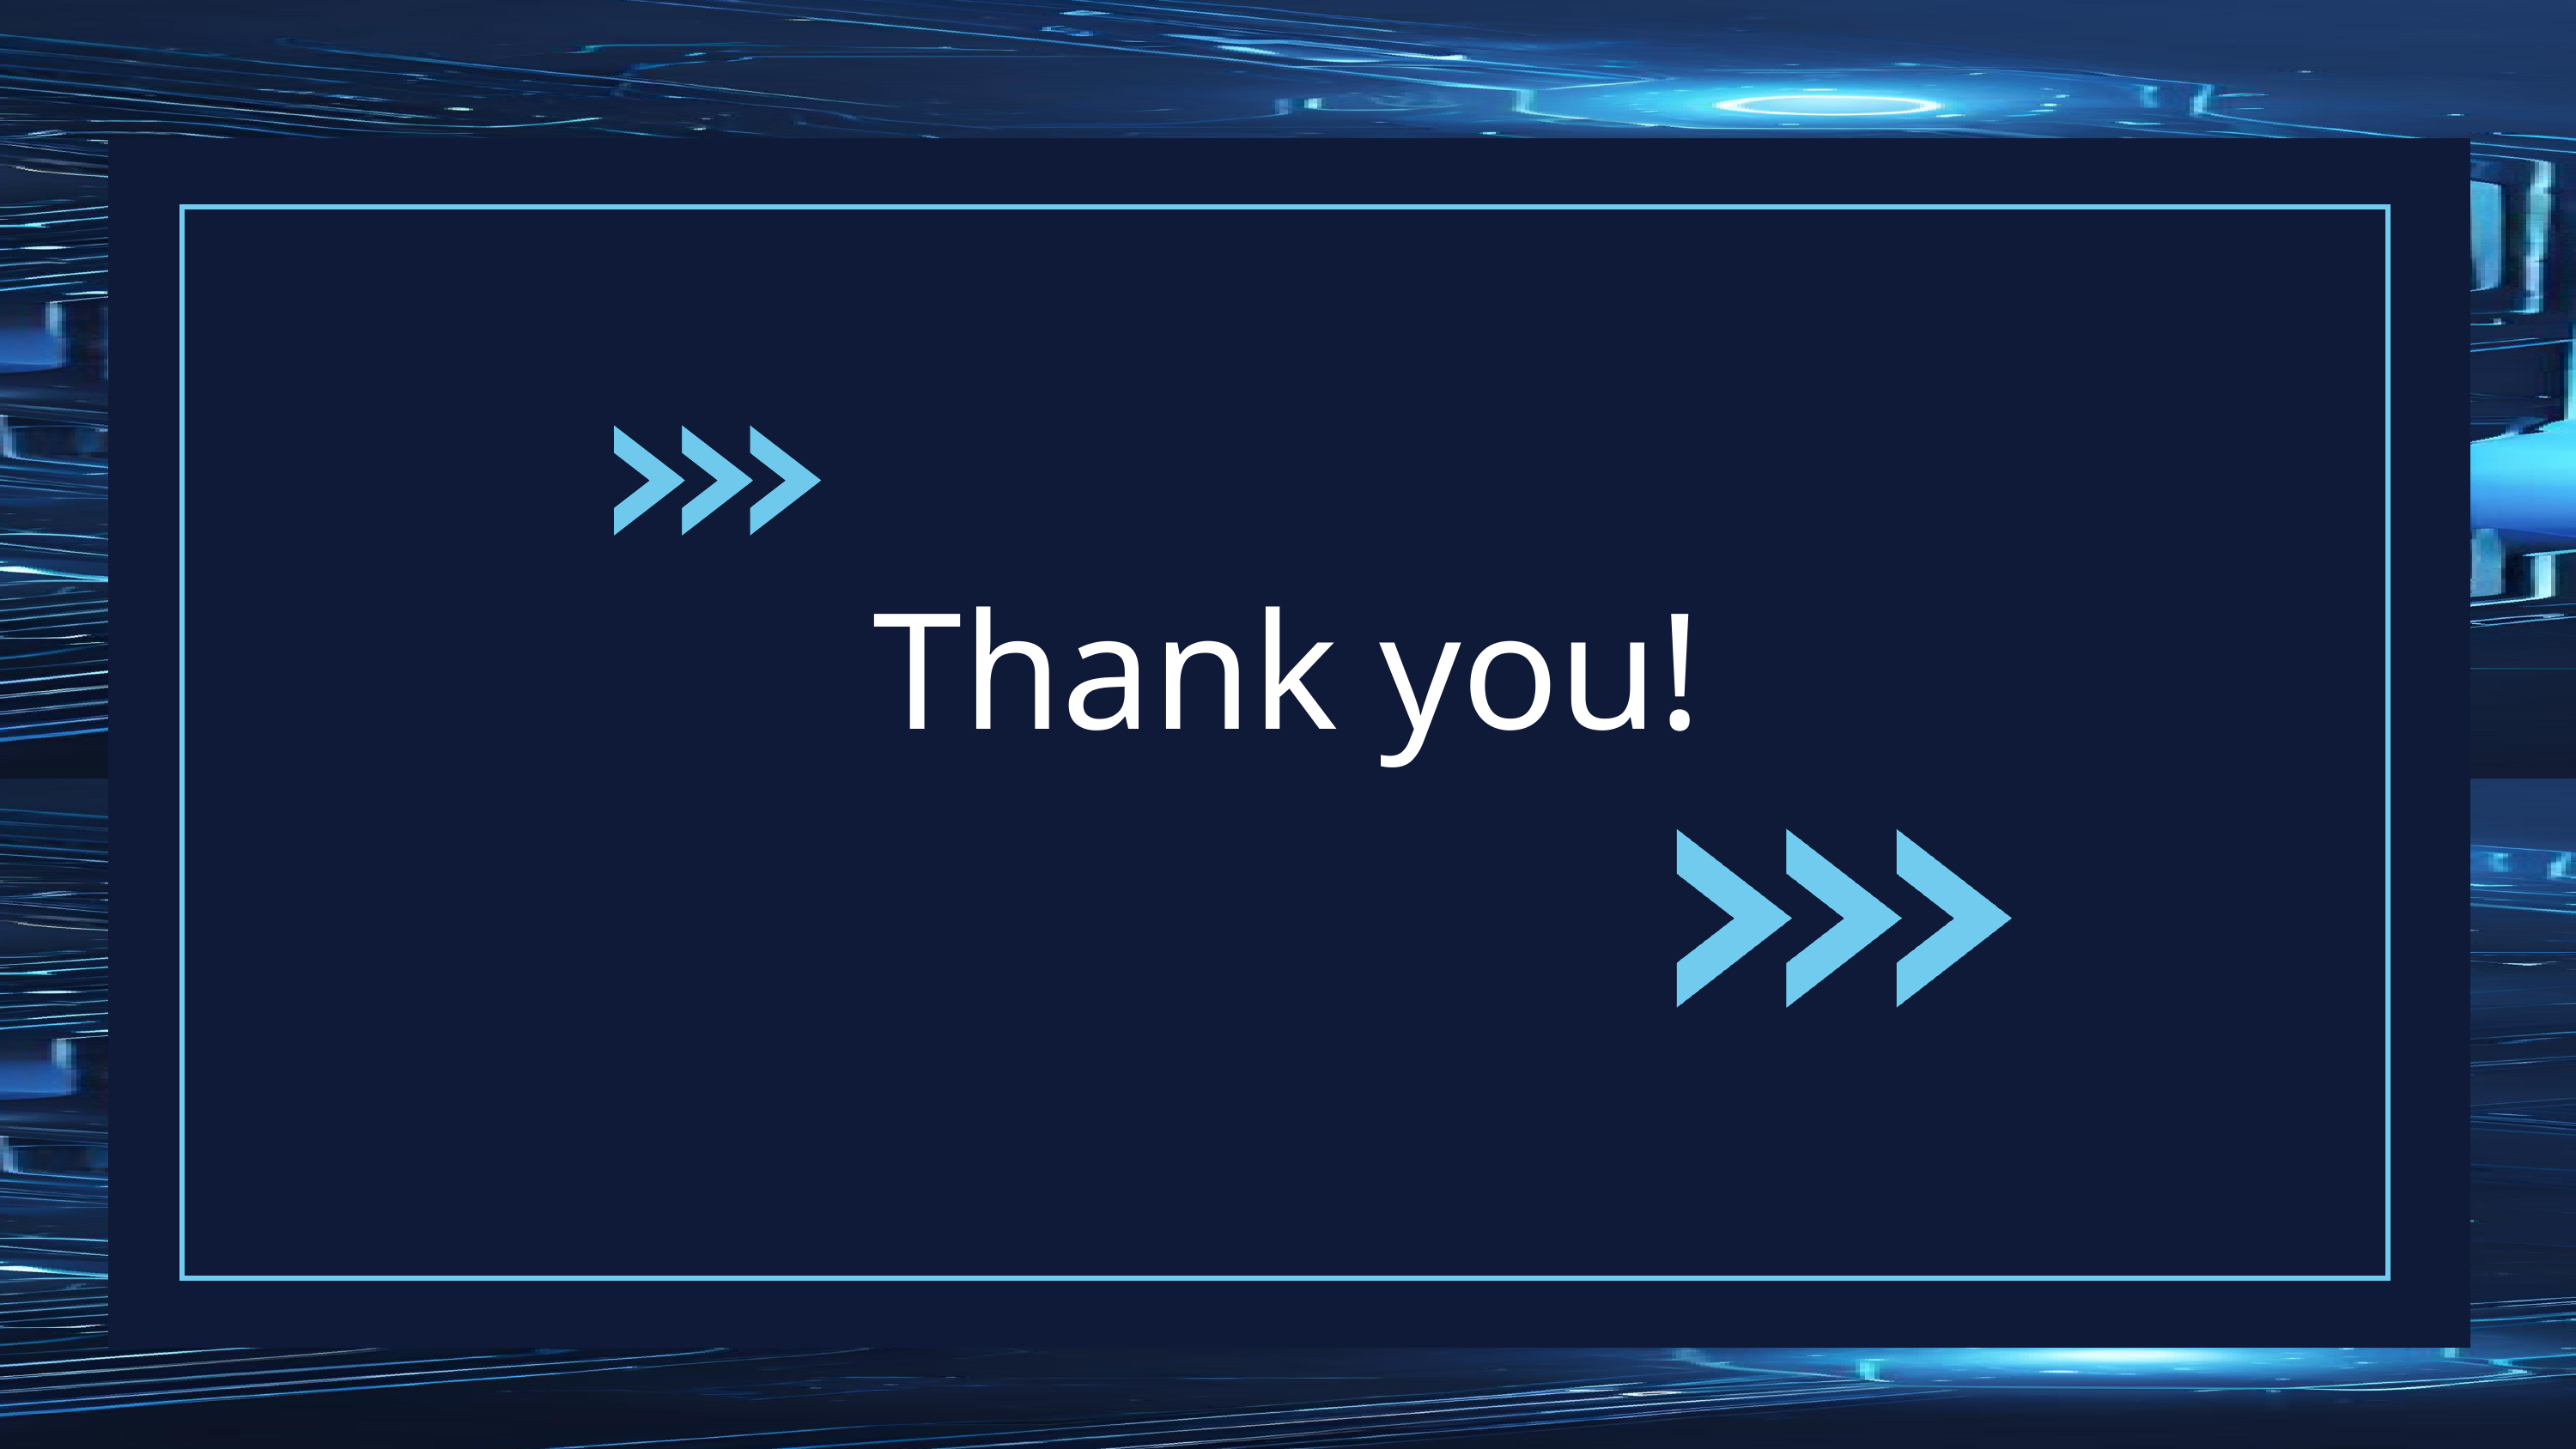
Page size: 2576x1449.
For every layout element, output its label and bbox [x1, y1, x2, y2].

text_box [108, 112, 2471, 1349]
text_box [181, 181, 2388, 1279]
text_box [0, 0, 2576, 1449]
